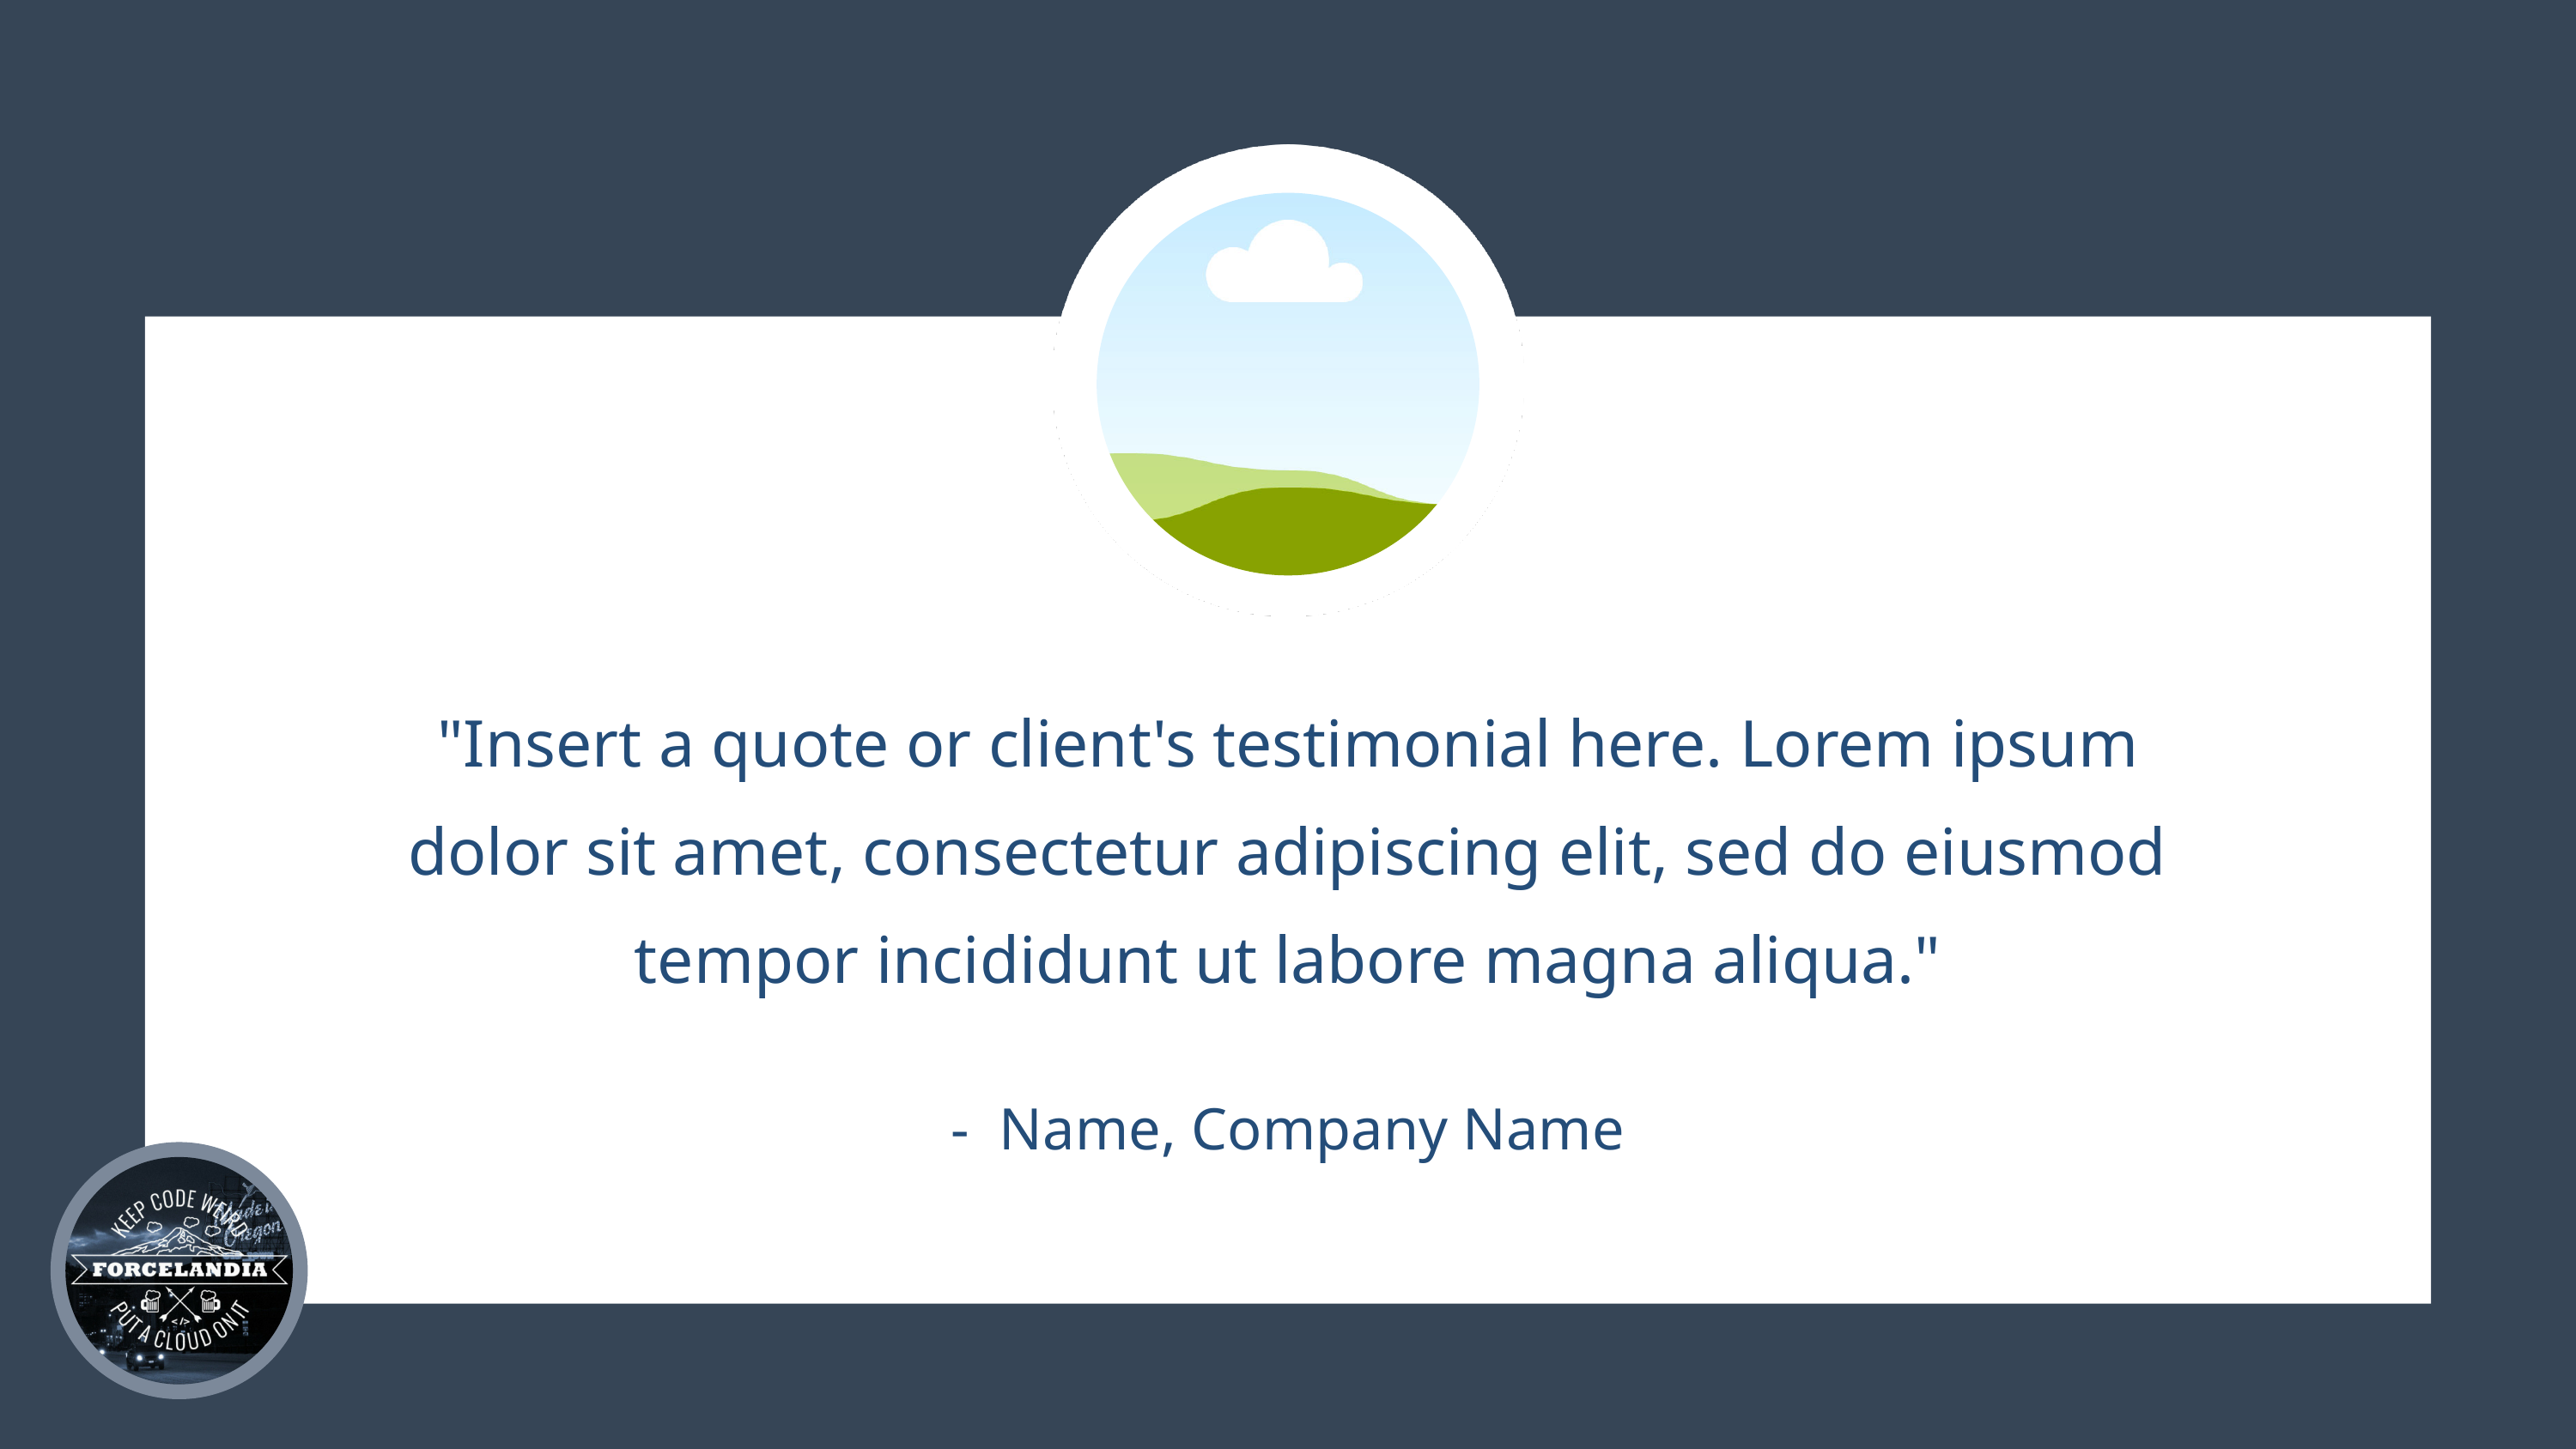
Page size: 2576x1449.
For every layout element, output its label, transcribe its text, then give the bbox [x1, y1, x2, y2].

picture [1096, 192, 1480, 576]
text_box - Name, Company Name [388, 1064, 2188, 1161]
text_box [1052, 144, 1524, 616]
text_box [50, 1142, 308, 1400]
text_box "Insert a quote or client's testimonial here. Lorem ipsum dolor sit amet, consectetur adipiscing elit, sed do eiusmod tempor incididunt ut labore magna aliqua." [388, 671, 2188, 997]
text_box [144, 316, 2432, 1304]
